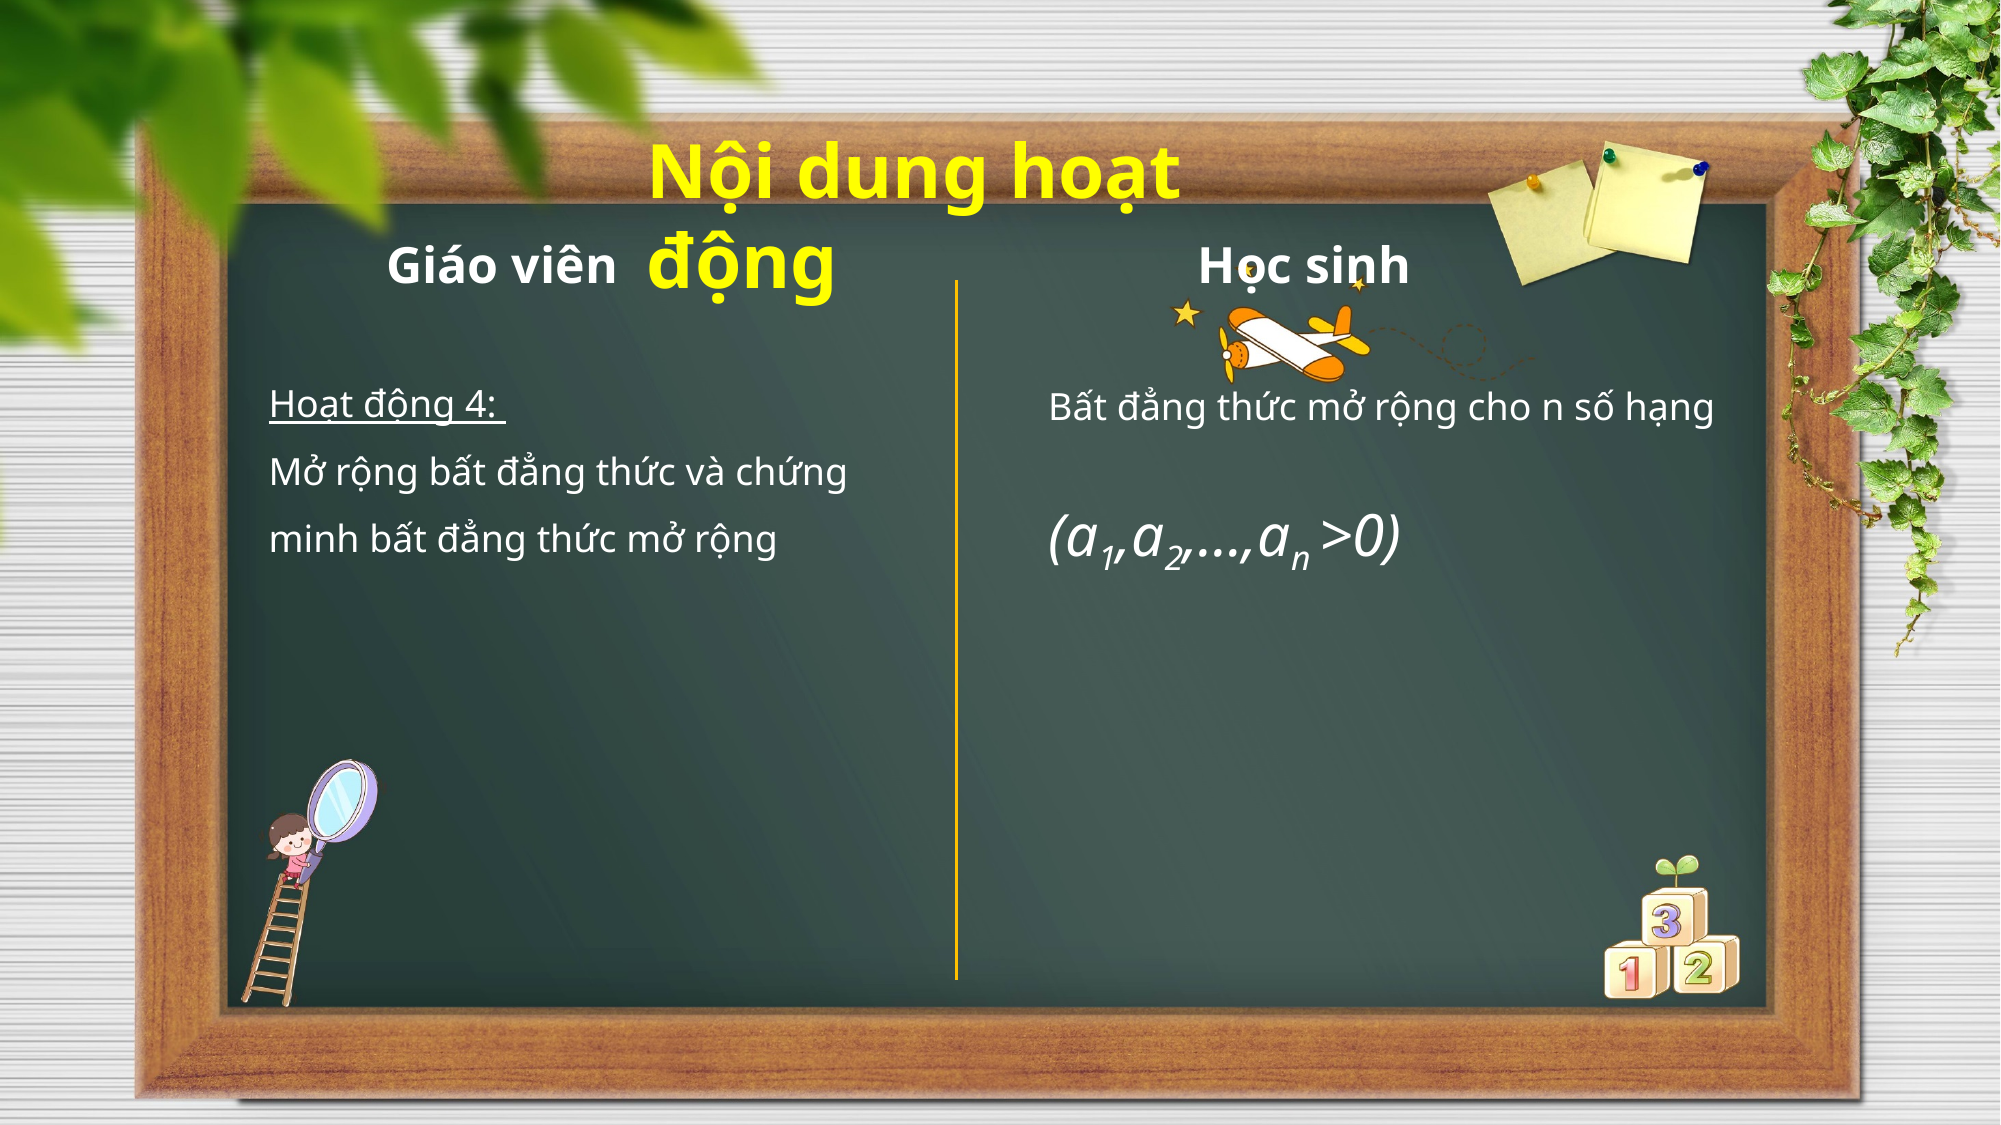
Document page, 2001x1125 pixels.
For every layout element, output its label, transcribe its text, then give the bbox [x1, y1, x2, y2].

text_box Học sinh [1182, 226, 1462, 361]
picture [0, 0, 2001, 1125]
text_box Hoạt động 4: Mở rộng bất đẳng thức và chứng minh bất đẳng thức mở rộng [253, 350, 931, 568]
text_box Giáo viên [371, 226, 651, 350]
text_box Nội dung hoạt động [631, 116, 1317, 311]
